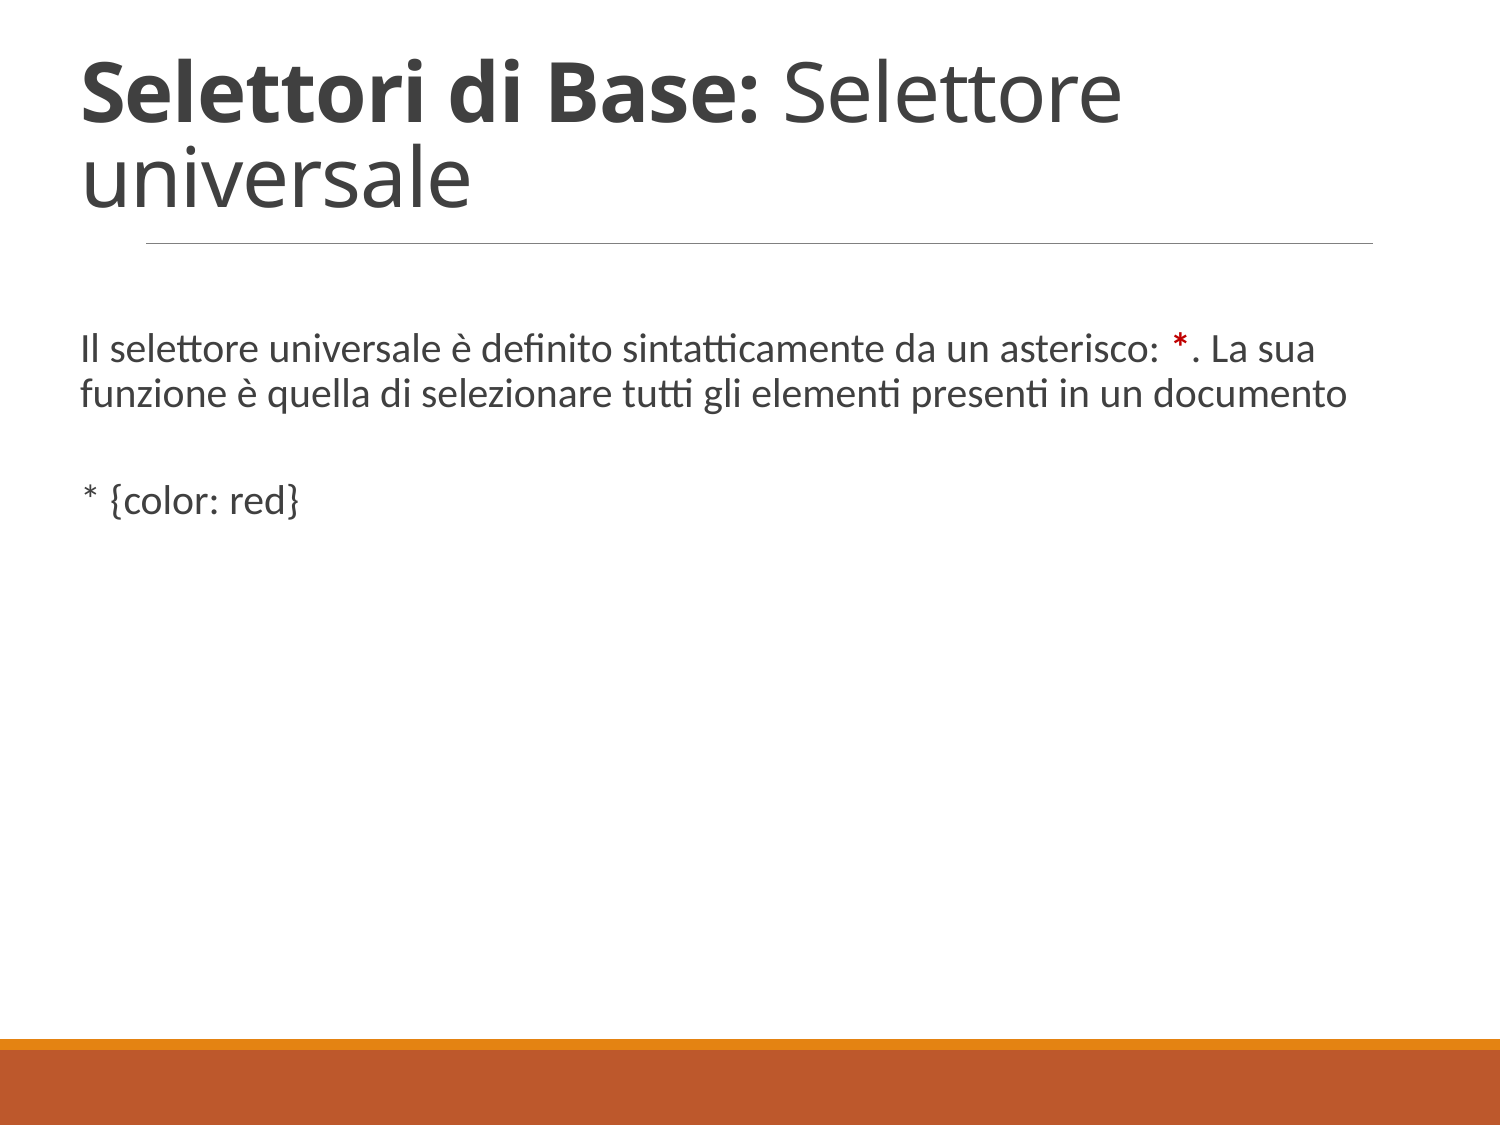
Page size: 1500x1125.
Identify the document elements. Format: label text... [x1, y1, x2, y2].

title Selettori di Base: Selettore universale [64, 47, 1424, 244]
list Il selettore universale è definito sintatticamente da un asterisco: *. La sua funzione è quella di selezionare tutti gli elementi presenti in un documento * {color: red} [64, 260, 1424, 1000]
